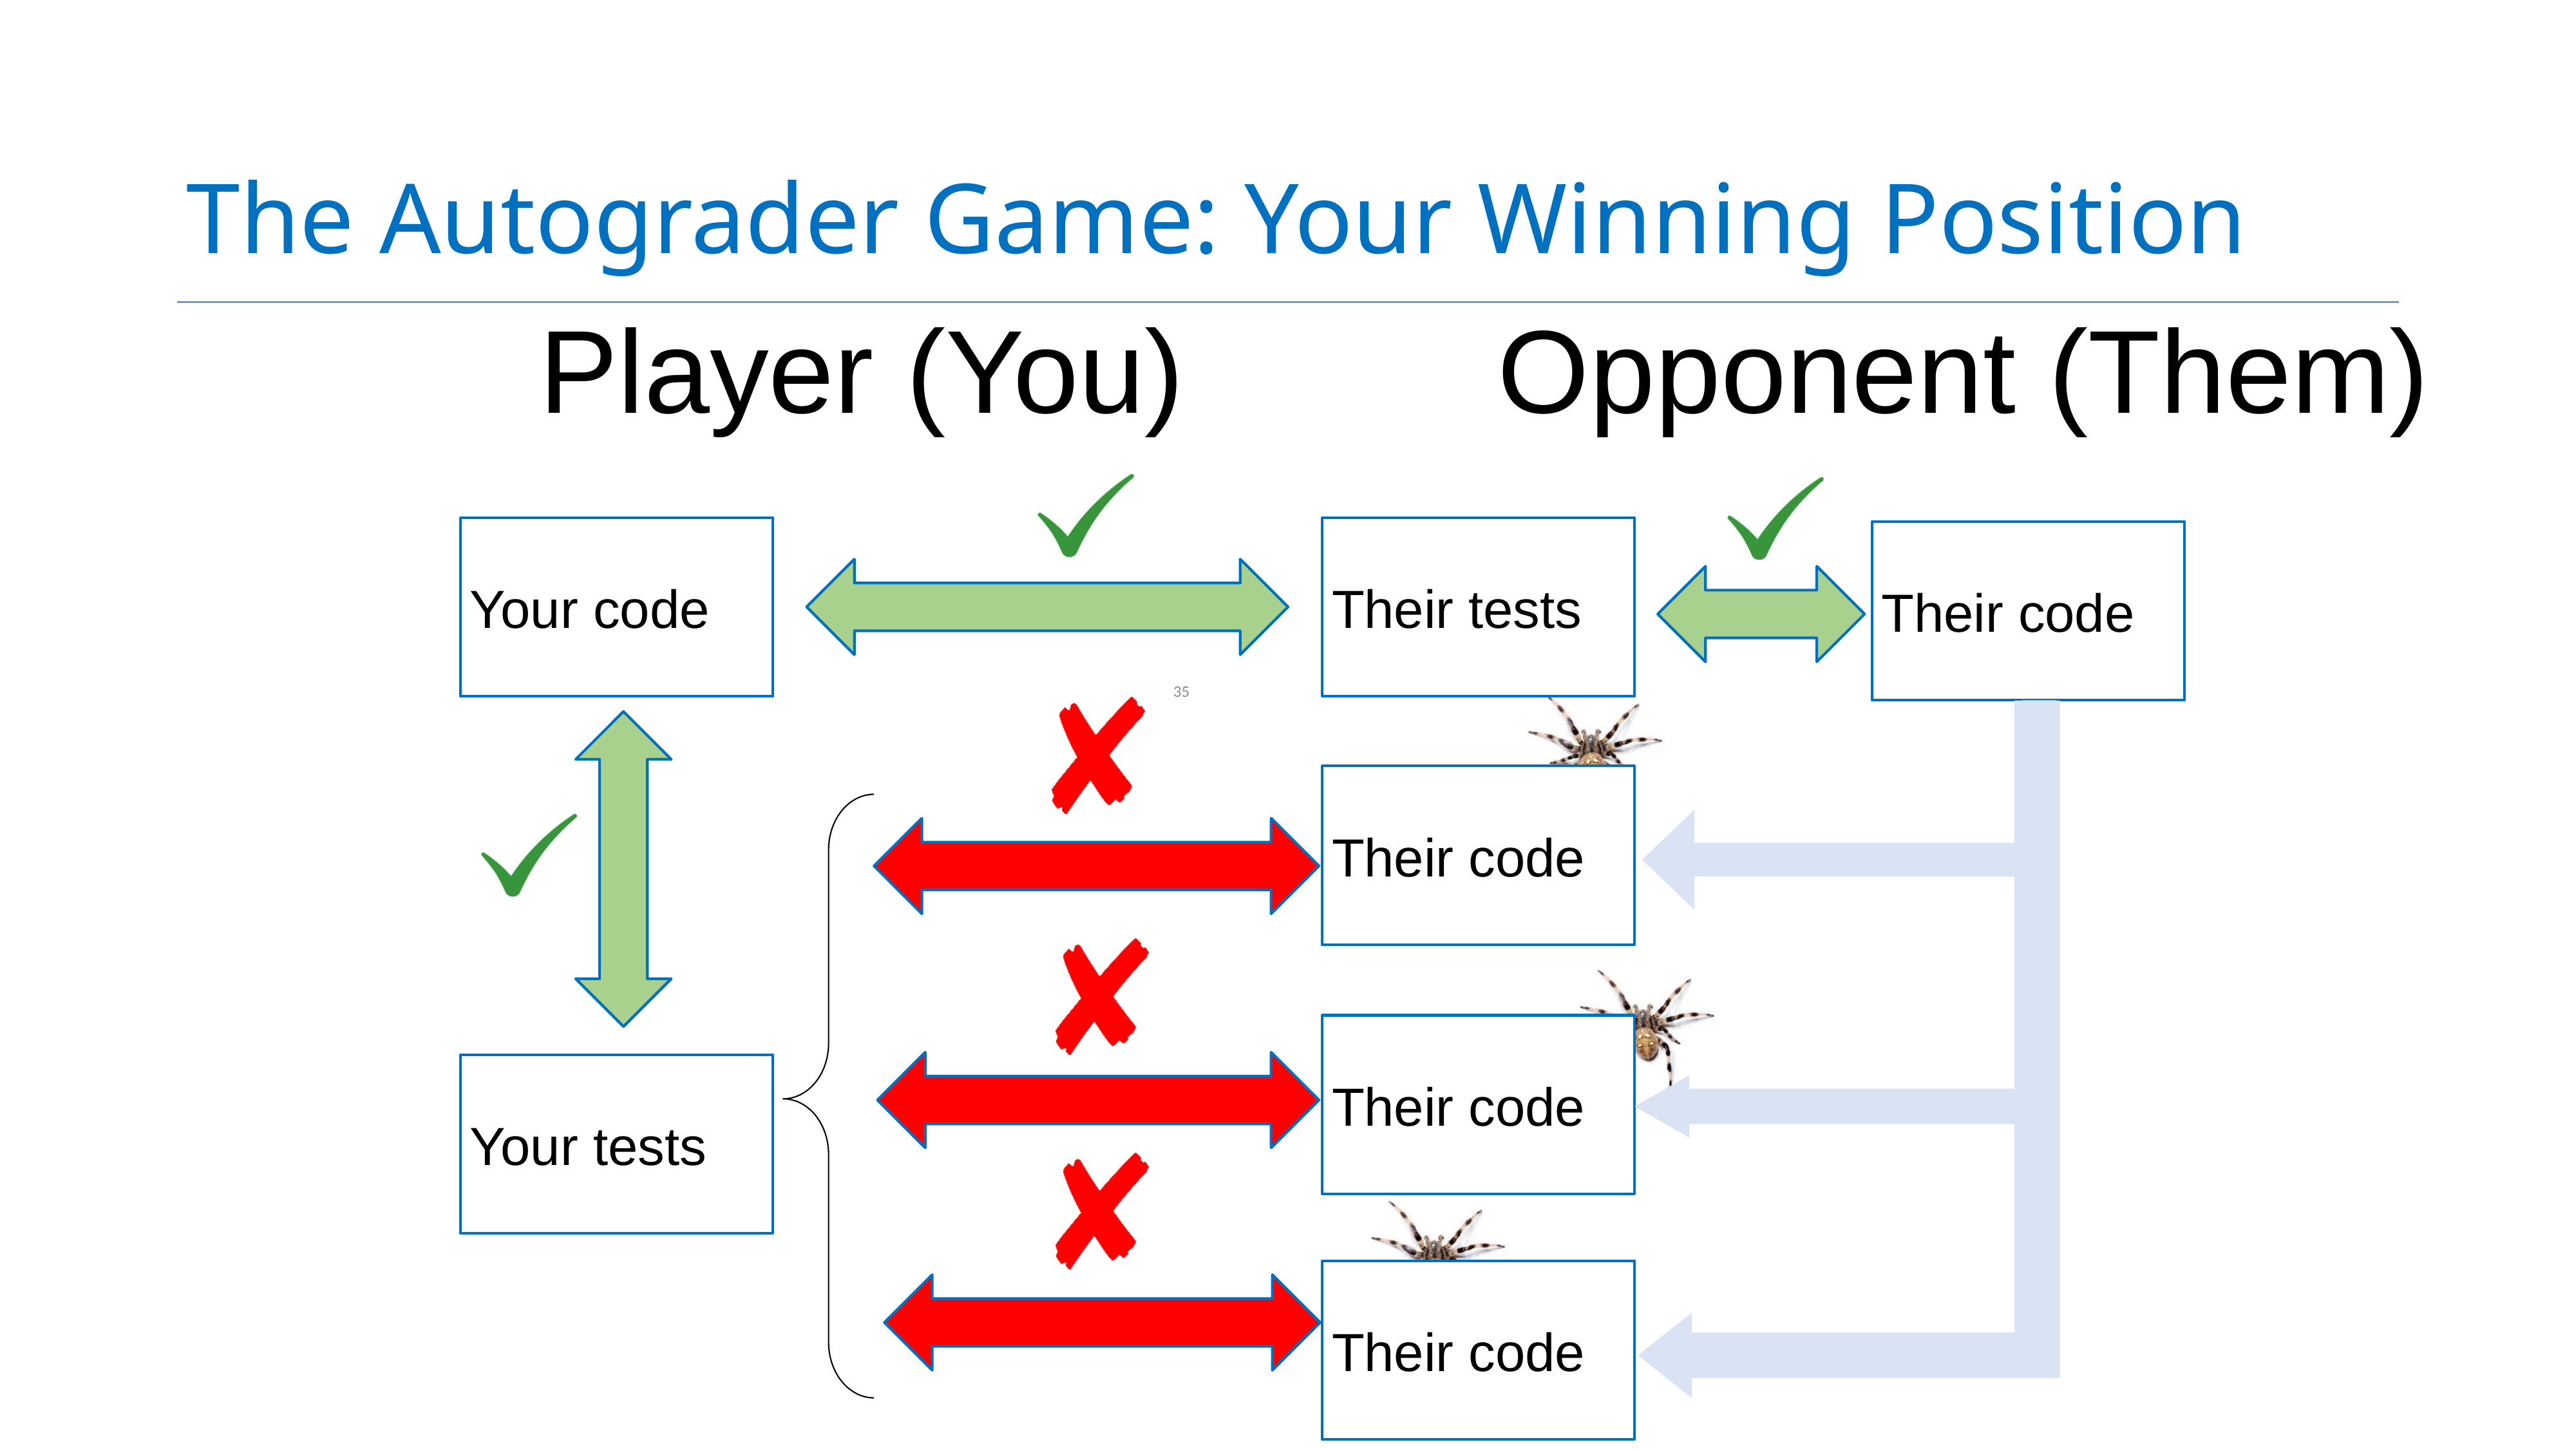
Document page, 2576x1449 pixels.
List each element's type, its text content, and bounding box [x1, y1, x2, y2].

picture [1005, 450, 1149, 582]
text_box Your tests [459, 1054, 774, 1235]
text_box Your code [459, 516, 774, 697]
picture [1540, 951, 1750, 1102]
picture [1694, 452, 1839, 584]
picture [1051, 697, 1145, 814]
text_box [873, 817, 1321, 915]
text_box [1636, 699, 2061, 1399]
text_box [883, 1273, 1322, 1372]
slide_number 35 [908, 670, 1201, 712]
text_box [1656, 575, 1866, 663]
picture [1055, 1153, 1149, 1270]
text_box [574, 710, 673, 1028]
text_box Their tests [1321, 516, 1636, 697]
text_box [1633, 699, 2058, 1139]
text_box Their code [1871, 520, 2186, 701]
text_box Player (You) [518, 268, 714, 464]
picture [448, 790, 592, 922]
text_box Their code [1321, 1260, 1636, 1441]
text_box [876, 1051, 1321, 1150]
text_box [805, 558, 1290, 656]
text_box Their code [1321, 1014, 1636, 1195]
picture [1331, 1182, 1541, 1333]
text_box [782, 793, 875, 1399]
picture [1488, 676, 1698, 827]
title The Autograder Game: Your Winning Position [176, 3, 2400, 285]
text_box [1640, 827, 2012, 911]
text_box Their code [1321, 764, 1636, 946]
text_box Opponent (Them) [1477, 268, 1673, 464]
picture [1055, 938, 1149, 1055]
